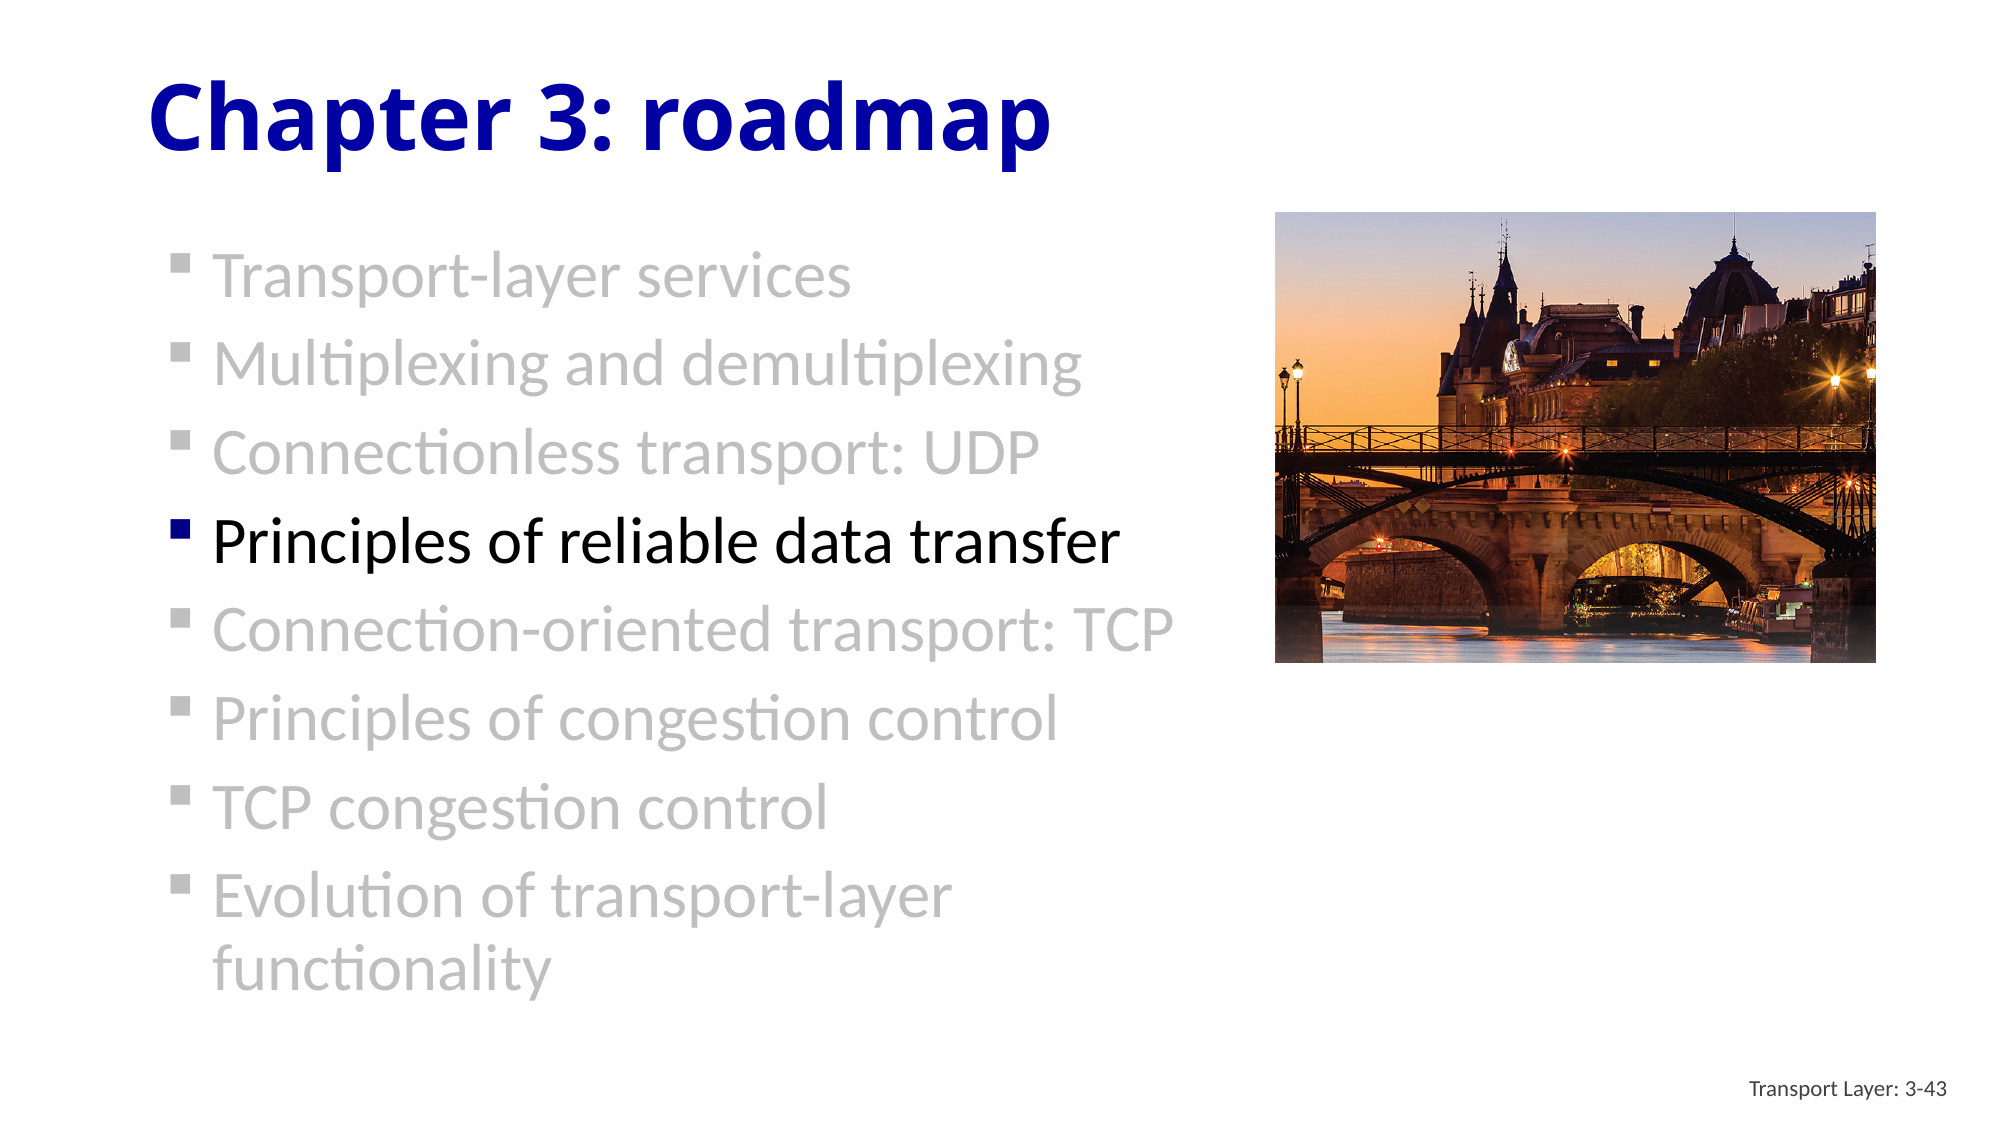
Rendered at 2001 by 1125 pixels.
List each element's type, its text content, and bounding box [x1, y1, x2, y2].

title Chapter 3: roadmap [131, 47, 1856, 195]
list Transport-layer services Multiplexing and demultiplexing Connectionless transport: UDP Principles of reliable data transfer Connection-oriented transport: TCP Principles of congestion control TCP congestion control Evolution of transport-layer functionality [131, 231, 1217, 1057]
picture [1275, 212, 1876, 663]
slide_number Transport Layer: 3-43 [1512, 1056, 1963, 1117]
